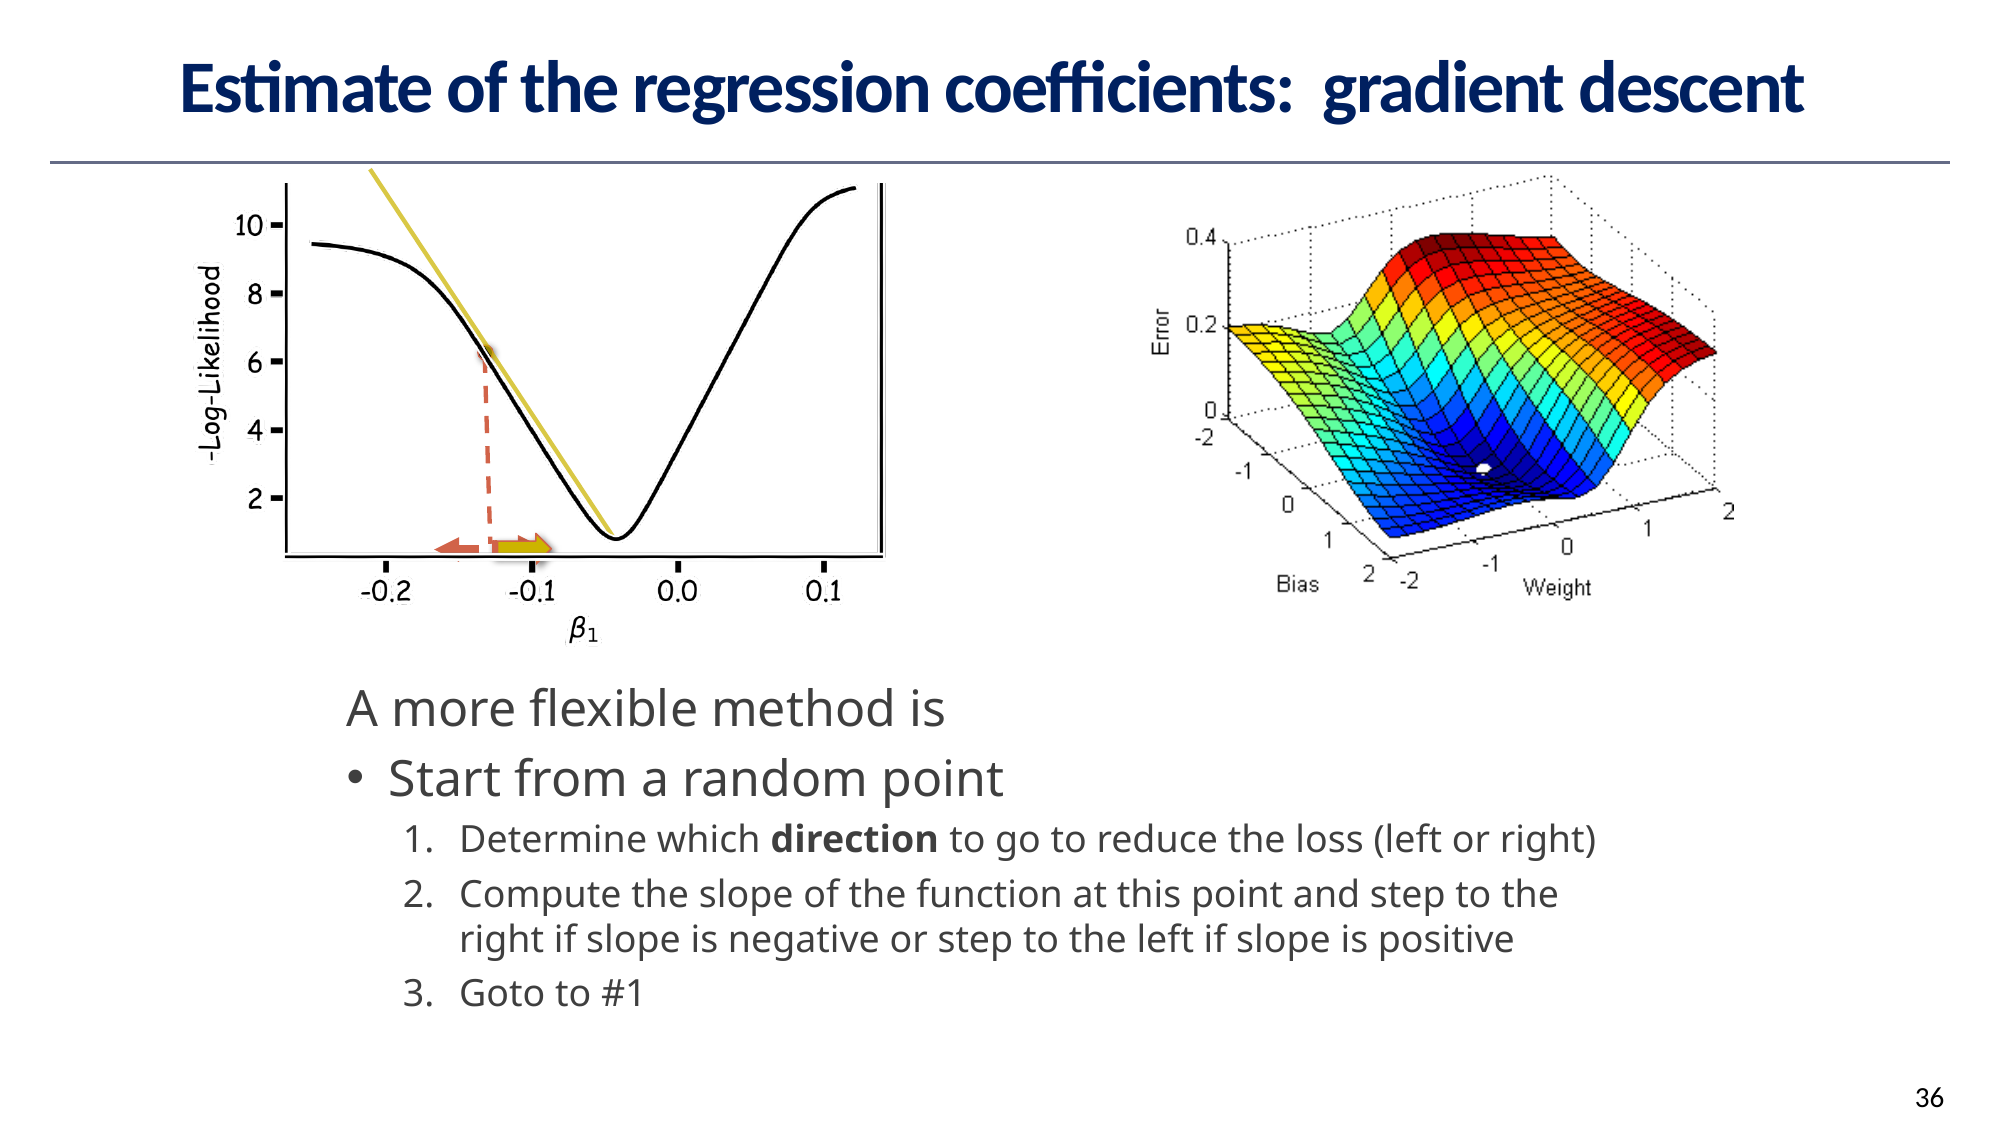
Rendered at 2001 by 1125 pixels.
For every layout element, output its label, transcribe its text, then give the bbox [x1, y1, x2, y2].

slide_number 36 [1899, 1071, 2000, 1125]
picture [1137, 170, 1735, 604]
picture [149, 183, 1001, 670]
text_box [369, 168, 617, 180]
title Estimate of the regression coefficients: gradient descent [99, 24, 1900, 163]
text_box A more flexible method is Start from a random point Determine which direction to go to reduce the loss (left or right) Compute the slope of the function at this point and step to the right if slope is negative or step to the left if slope is positive Goto to #1 [331, 669, 1669, 1022]
